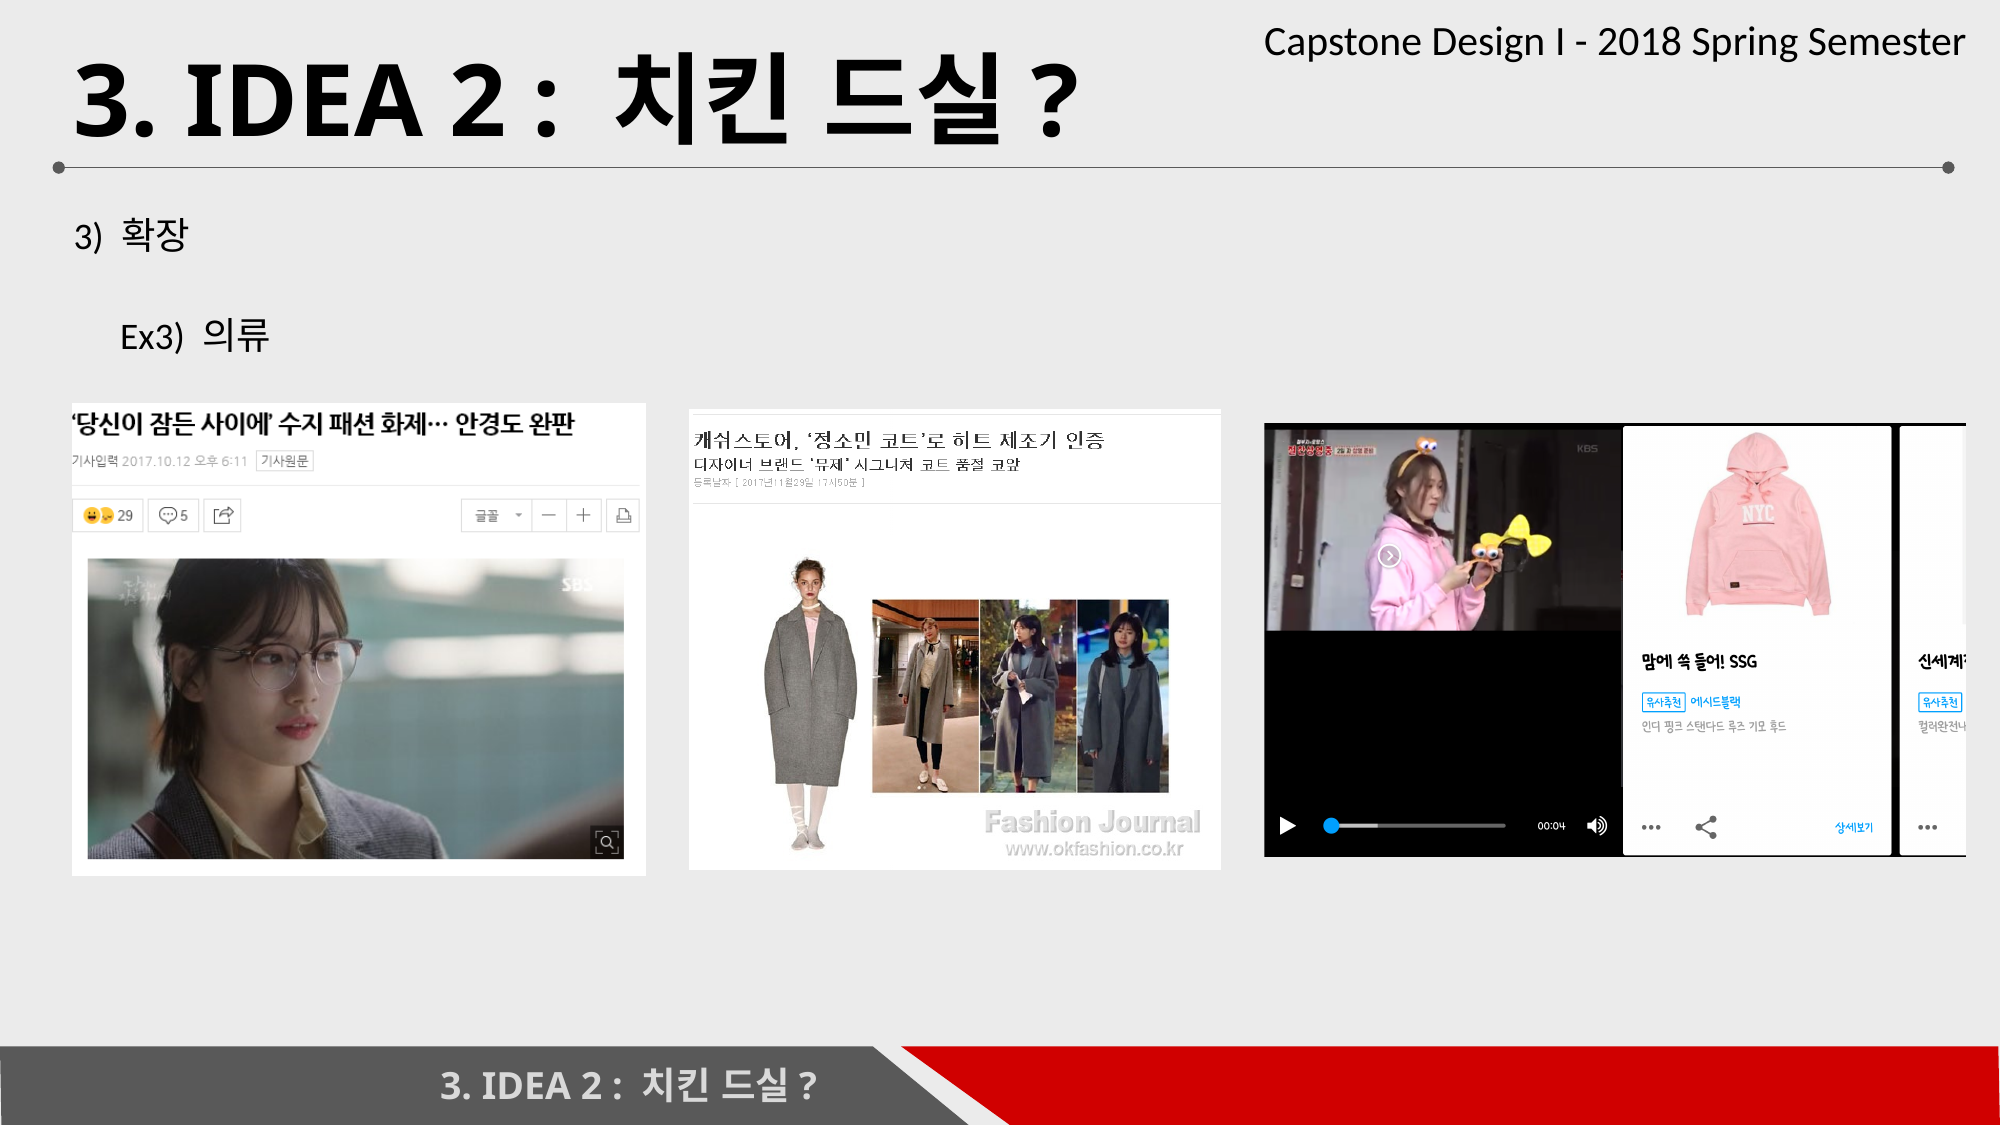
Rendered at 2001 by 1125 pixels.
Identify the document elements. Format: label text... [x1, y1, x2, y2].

title 3. IDEA 2 : 치킨 드실? [58, 0, 2000, 166]
text_box 3) 확장 [58, 204, 286, 265]
text_box Ex3) 의류 [105, 304, 316, 364]
picture [72, 403, 646, 876]
picture [1264, 423, 1971, 857]
picture [689, 409, 1221, 870]
text_box 3. IDEA 2 : 치킨 드실? [23, 1054, 832, 1115]
